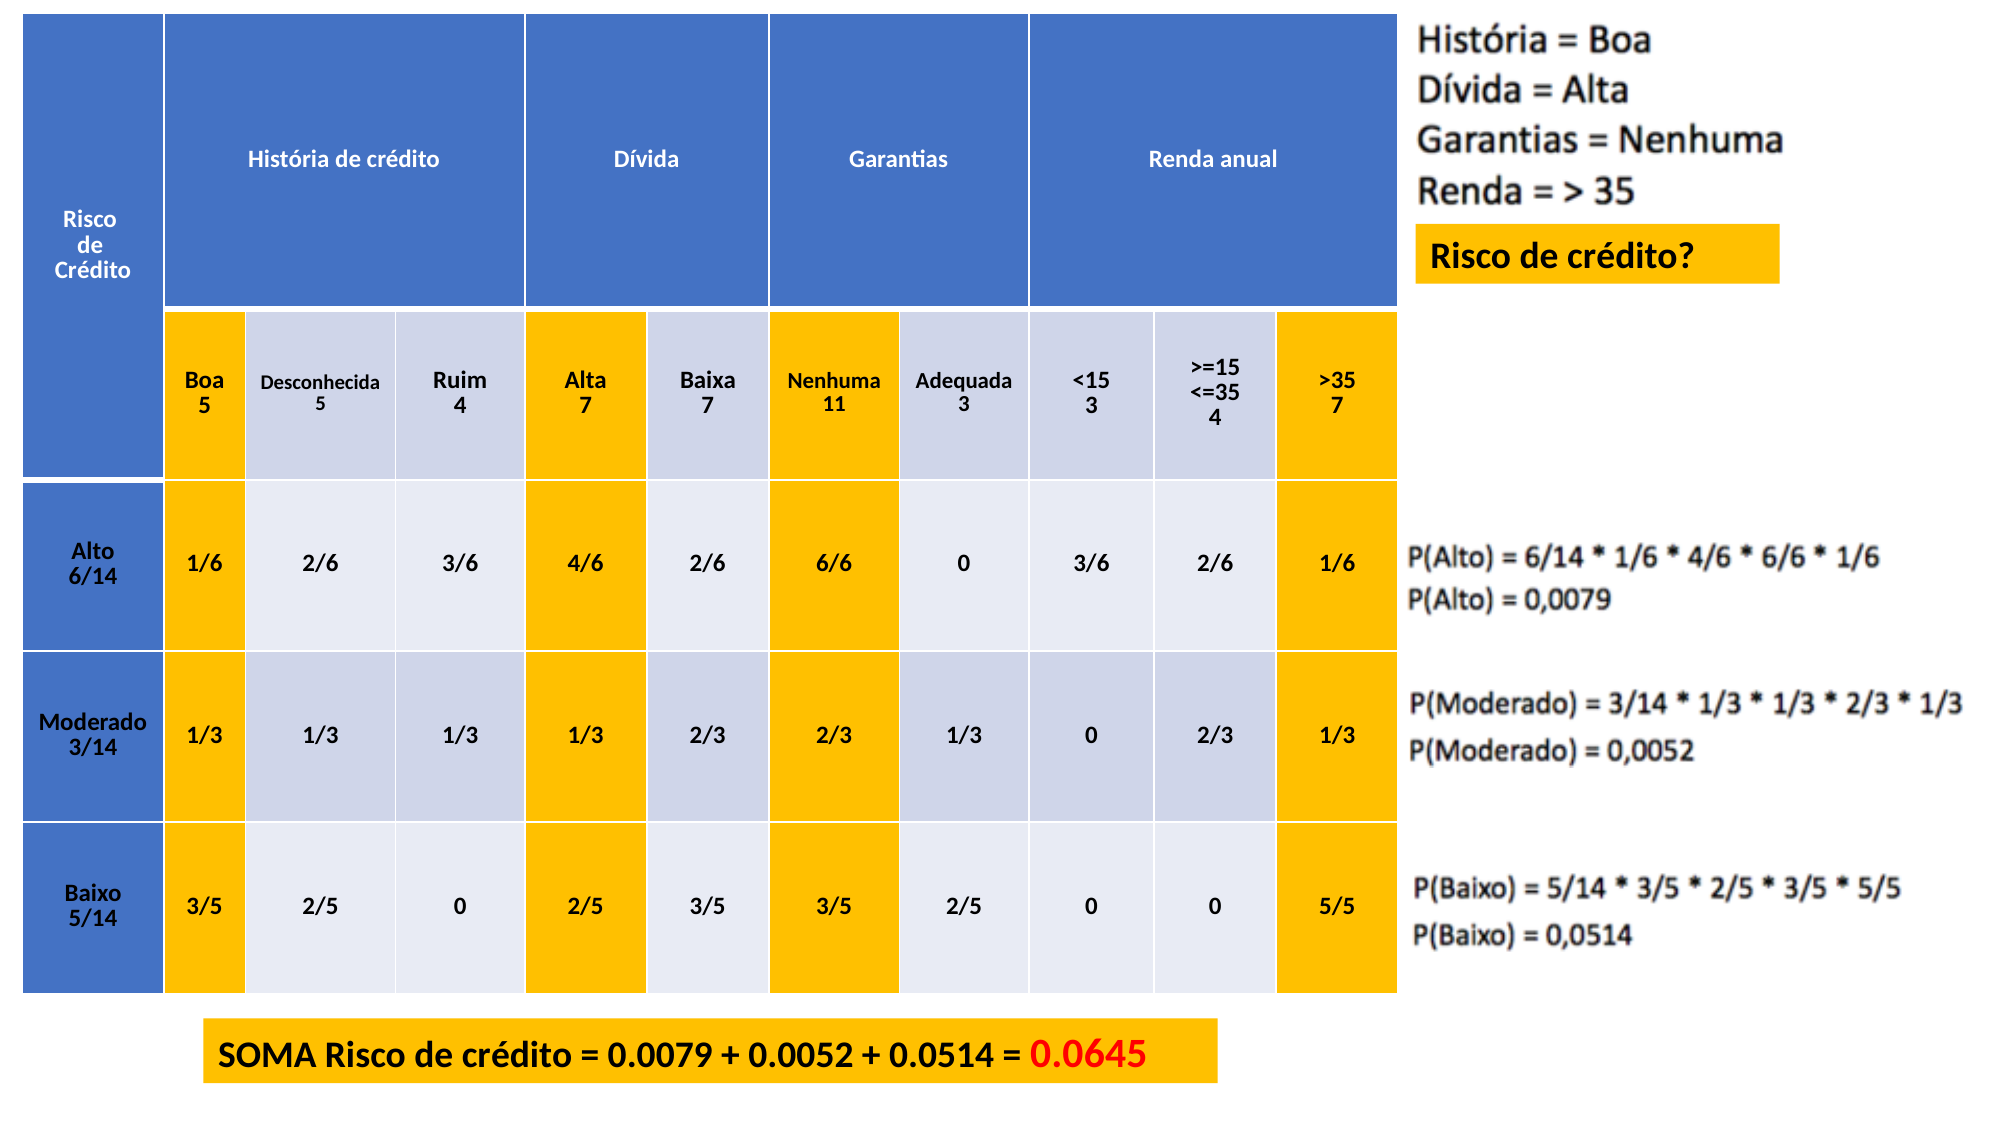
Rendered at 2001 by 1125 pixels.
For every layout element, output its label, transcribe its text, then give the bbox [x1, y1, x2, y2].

table_cell Baixo 5/14 [23, 823, 163, 993]
table_cell 3/6 [1030, 481, 1153, 650]
table_cell Alto 6/14 [23, 483, 163, 650]
text_box Risco de crédito? [1415, 224, 1780, 284]
table_cell 2/5 [526, 823, 646, 993]
table_cell 2/6 [1155, 481, 1275, 650]
picture [1415, 13, 1789, 224]
table_cell 3/5 [648, 823, 768, 993]
table_cell >35 7 [1277, 312, 1397, 479]
table_cell Alta 7 [526, 312, 646, 479]
table_cell 2/6 [648, 481, 768, 650]
table_cell 0 [1030, 652, 1153, 821]
table_cell 2/3 [648, 652, 768, 821]
table_cell 1/3 [526, 652, 646, 821]
table_cell 4/6 [526, 481, 646, 650]
table_cell Ruim 4 [396, 312, 524, 479]
table_cell 1/6 [1277, 481, 1397, 650]
table_cell 3/5 [165, 823, 245, 993]
table_cell 1/3 [246, 652, 395, 821]
table_cell 1/6 [165, 481, 245, 650]
table_header Renda anual [1030, 14, 1397, 306]
table_cell 1/3 [900, 652, 1028, 821]
table_cell 3/6 [396, 481, 524, 650]
text_box SOMA Risco de crédito = 0.0079 + 0.0052 + 0.0514 = 0.0645 [203, 1018, 1218, 1084]
table_header Risco de Crédito [23, 14, 163, 477]
table_cell 0 [1030, 823, 1153, 993]
table_cell Nenhuma 11 [770, 312, 899, 479]
table_cell Baixa 7 [648, 312, 768, 479]
table_cell Desconhecida 5 [246, 312, 395, 479]
table_cell 6/6 [770, 481, 899, 650]
table_cell 1/3 [165, 652, 245, 821]
table_header História de crédito [165, 14, 524, 306]
table_header Garantias [770, 14, 1028, 306]
table_cell <15 3 [1030, 312, 1153, 479]
table_cell 2/5 [900, 823, 1028, 993]
table_cell 1/3 [1277, 652, 1397, 821]
picture [1409, 870, 1908, 955]
table_header Dívida [526, 14, 768, 306]
table_cell 3/5 [770, 823, 899, 993]
table_cell 2/3 [1155, 652, 1275, 821]
table_cell 0 [900, 481, 1028, 650]
table_cell 2/5 [246, 823, 395, 993]
table_cell 5/5 [1277, 823, 1397, 993]
picture [1409, 688, 1967, 768]
table_cell 0 [396, 823, 524, 993]
table_cell Boa 5 [165, 312, 245, 479]
table_cell Adequada 3 [900, 312, 1028, 479]
table_cell >=15 <=35 4 [1155, 312, 1275, 479]
table_cell Moderado 3/14 [23, 652, 163, 821]
table_cell 0 [1155, 823, 1275, 993]
picture [1398, 539, 1887, 621]
table_cell 2/3 [770, 652, 899, 821]
table_cell 2/6 [246, 481, 395, 650]
table_cell 1/3 [396, 652, 524, 821]
